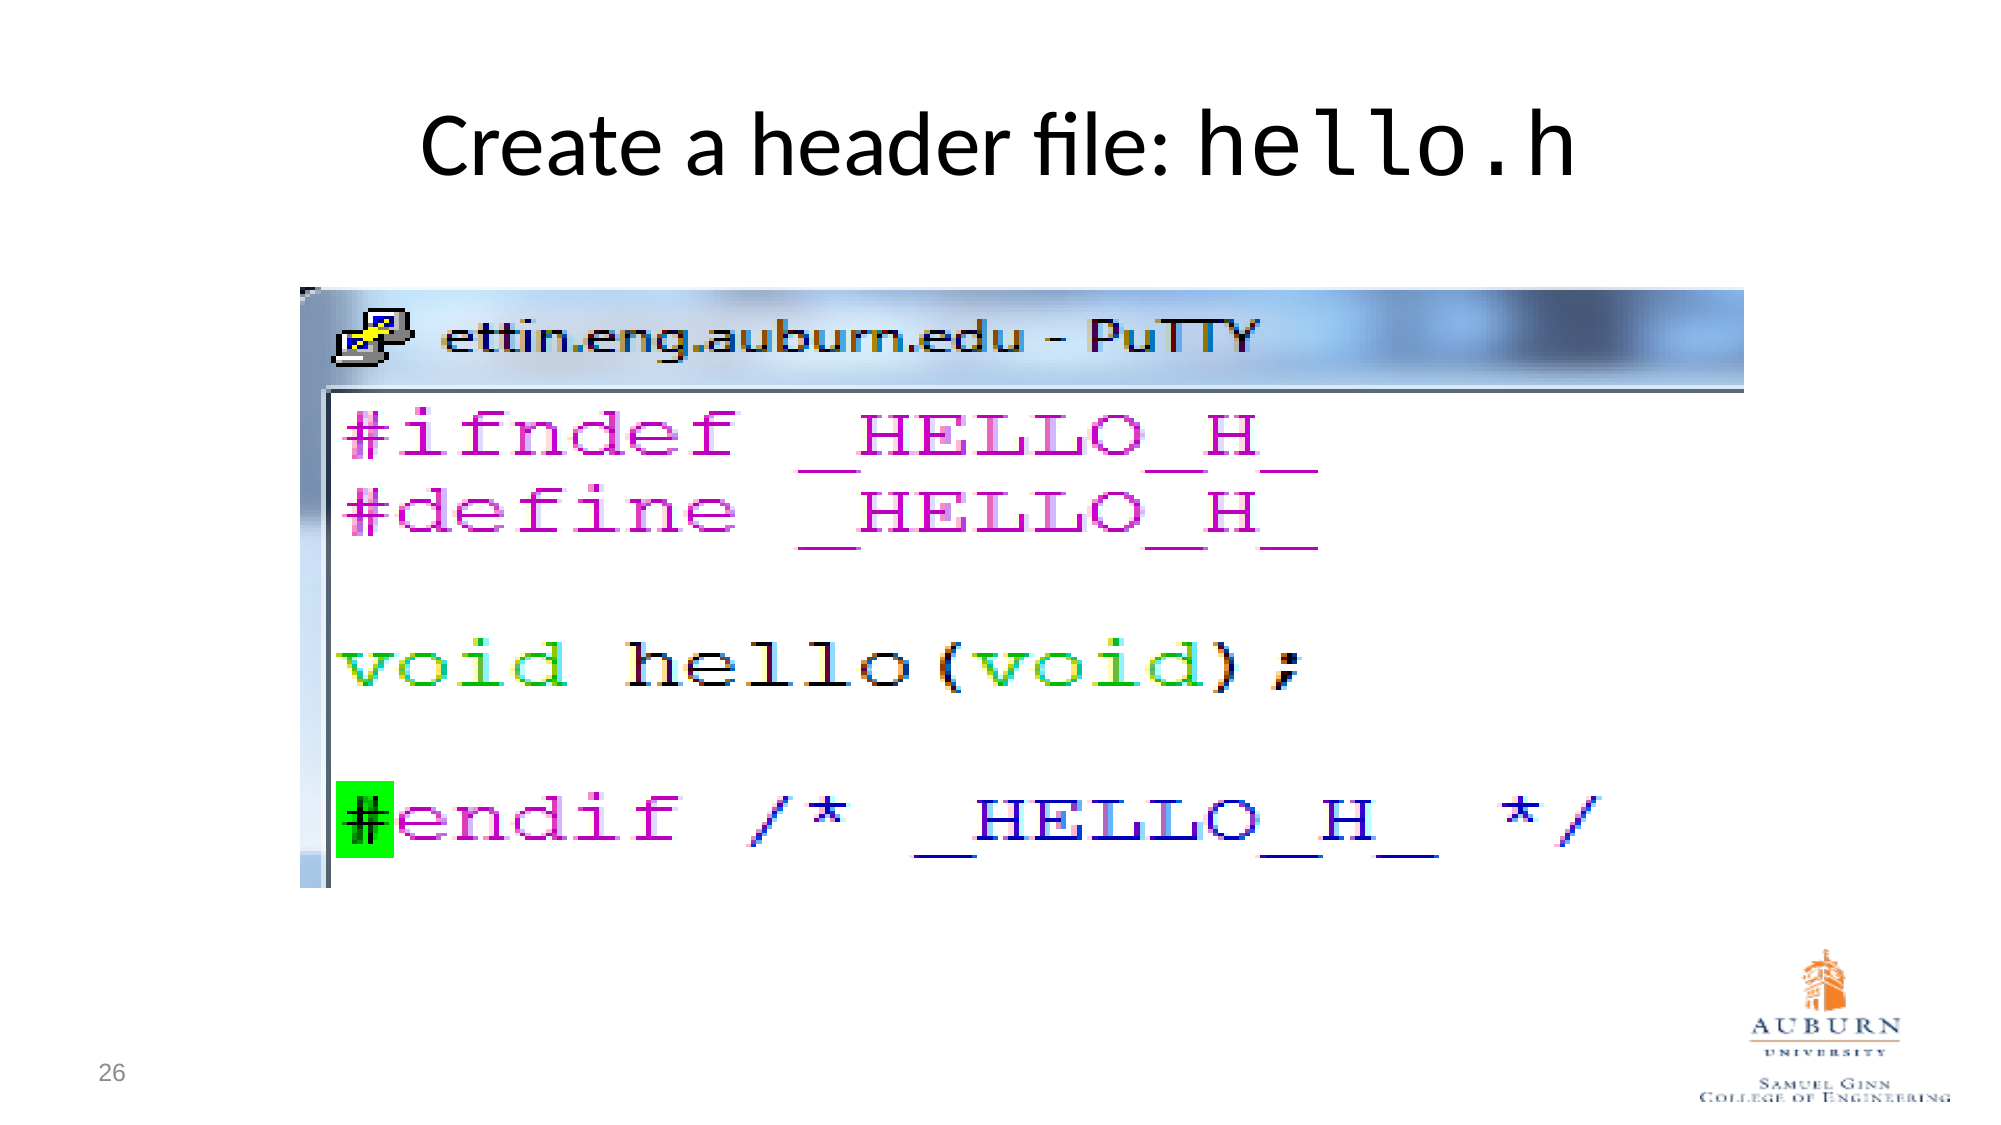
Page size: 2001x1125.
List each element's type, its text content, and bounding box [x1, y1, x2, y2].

picture [299, 287, 1744, 888]
slide_number 26 [83, 1041, 550, 1102]
picture [1700, 949, 1950, 1102]
title Create a header file: hello.h [99, 45, 1900, 233]
